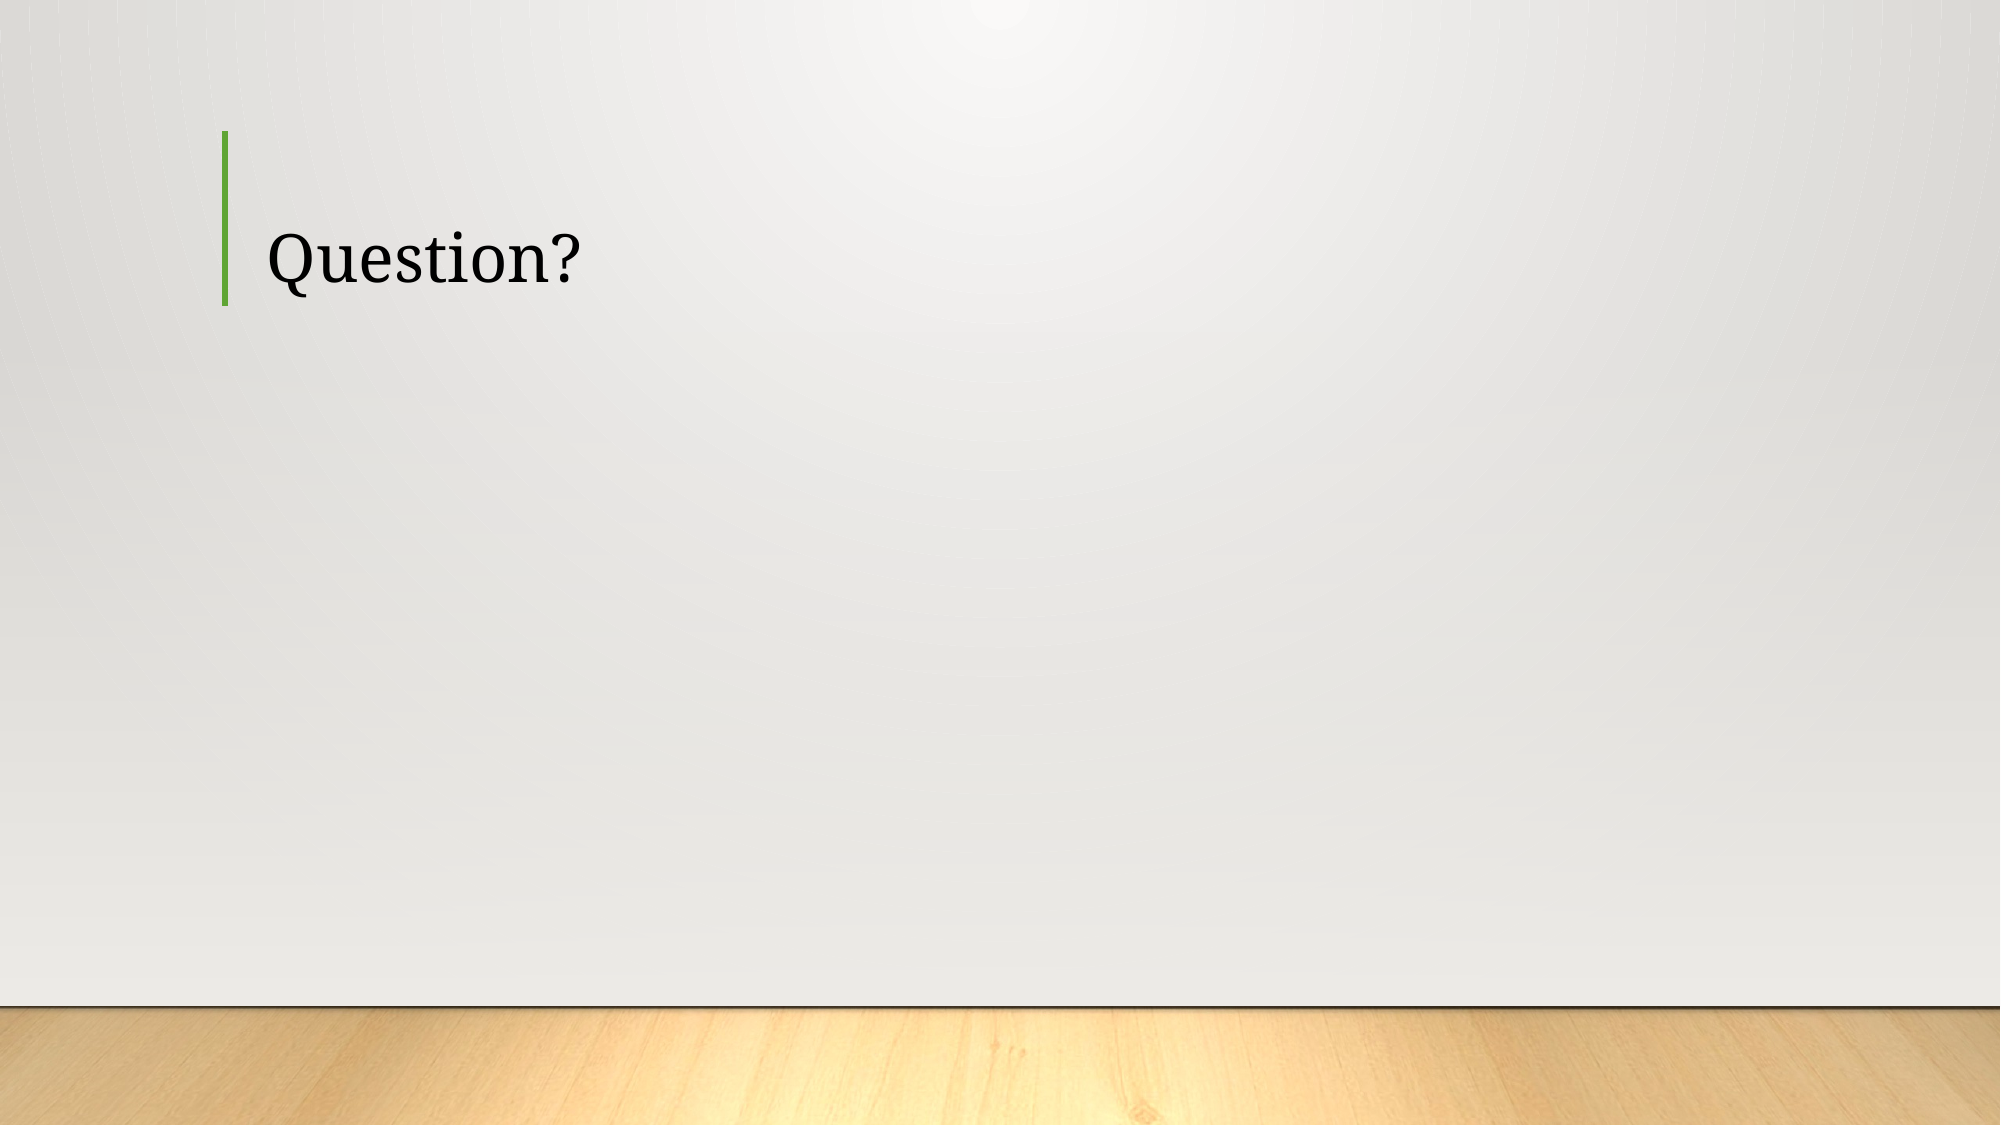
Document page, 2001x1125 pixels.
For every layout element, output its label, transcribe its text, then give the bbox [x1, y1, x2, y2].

picture [0, 1006, 2000, 1125]
title Question? [251, 131, 1814, 305]
